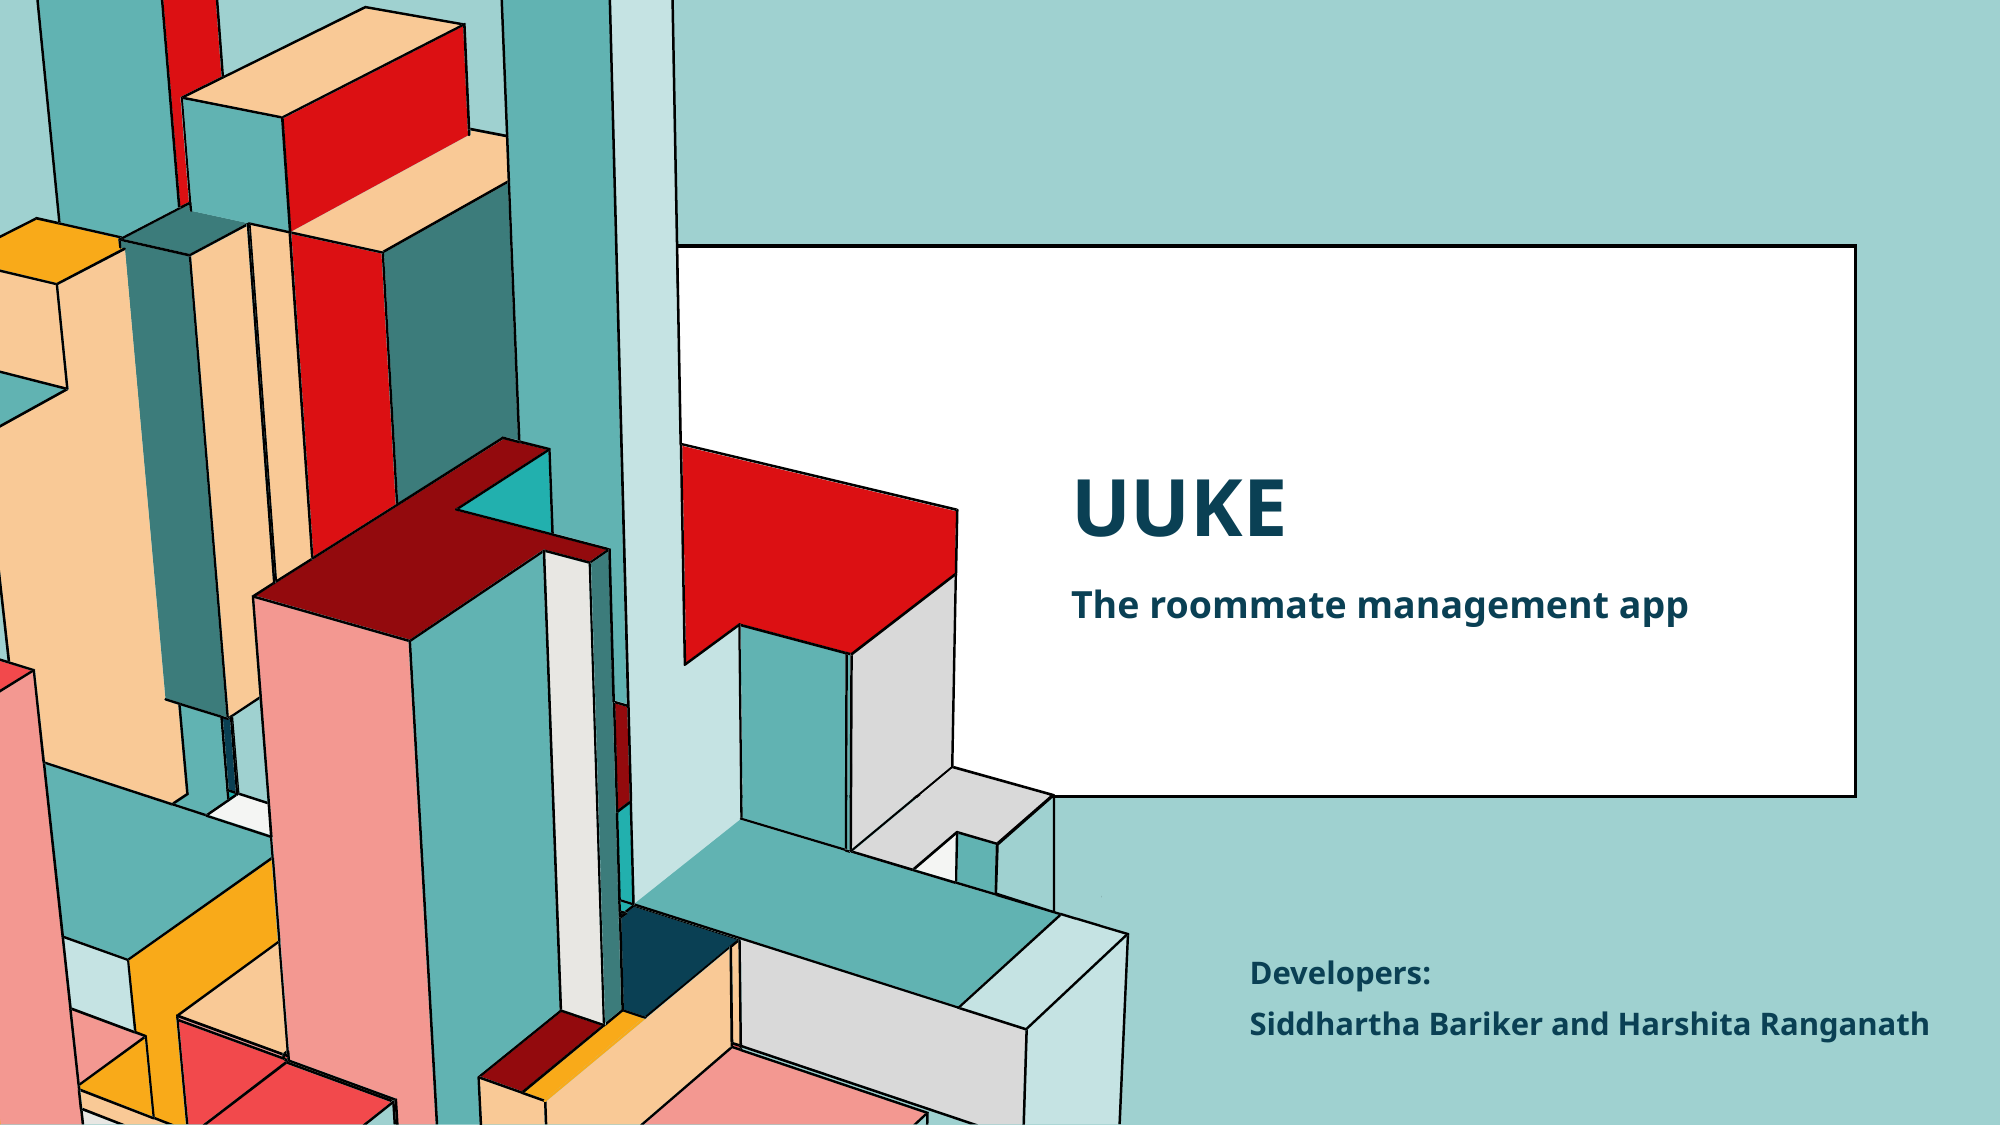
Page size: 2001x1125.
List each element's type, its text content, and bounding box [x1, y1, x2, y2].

title Uuke [1056, 307, 1775, 562]
subtitle Developers: Siddhartha Bariker and Harshita Ranganath [1234, 950, 1954, 1051]
text_box The roommate management app [1056, 578, 1775, 680]
